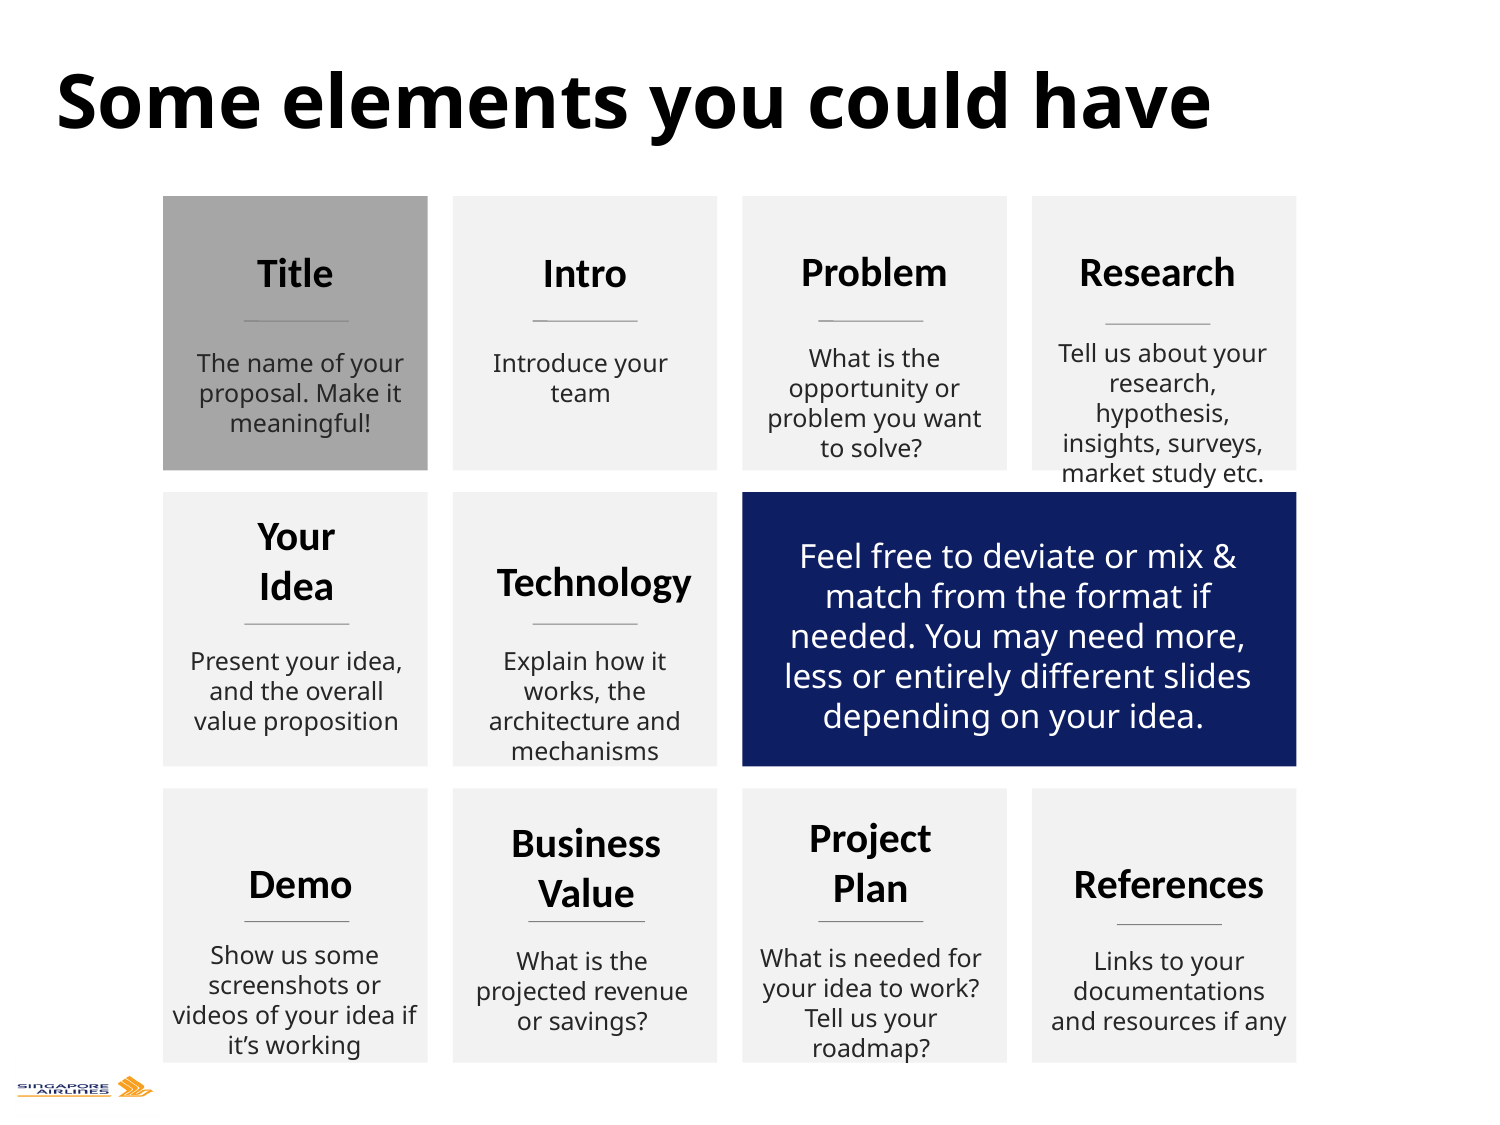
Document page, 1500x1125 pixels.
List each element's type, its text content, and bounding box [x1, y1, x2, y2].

text_box [452, 788, 718, 1063]
text_box Feel free to deviate or mix & match from the format if needed. You may need more, less or entirely different slides depending on your idea. [775, 528, 1262, 743]
text_box [1031, 788, 1297, 1063]
text_box Problem [793, 237, 956, 303]
text_box What is needed for your idea to work? Tell us your roadmap? [739, 935, 1003, 1070]
text_box The name of your proposal. Make it meaningful! [173, 340, 428, 445]
text_box Present your idea, and the overall value proposition [169, 638, 424, 743]
text_box Explain how it works, the architecture and mechanisms [457, 637, 713, 773]
text_box Intro [535, 238, 635, 304]
text_box [163, 788, 428, 932]
text_box Tell us about your research, hypothesis, insights, surveys, market study etc. [1035, 330, 1291, 495]
text_box [742, 196, 1007, 471]
text_box [742, 492, 1297, 767]
text_box [742, 788, 1007, 1063]
text_box What is the opportunity or problem you want to solve? [747, 334, 1002, 470]
text_box References [1066, 849, 1272, 915]
text_box Links to your documentations and resources if any [1042, 938, 1297, 1044]
text_box Business Value [503, 808, 670, 924]
text_box Technology [472, 547, 717, 613]
picture [12, 1055, 159, 1117]
text_box Project Plan [801, 803, 940, 919]
text_box [163, 196, 428, 471]
text_box What is the projected revenue or savings? [455, 938, 710, 1044]
text_box Title [249, 238, 342, 304]
text_box Research [1072, 237, 1244, 303]
text_box Your Idea [250, 501, 344, 617]
text_box [163, 492, 428, 767]
text_box [452, 492, 718, 767]
text_box [1031, 196, 1297, 471]
text_box Demo [241, 848, 361, 914]
text_box Introduce your team [453, 340, 708, 415]
text_box [452, 196, 718, 471]
text_box Show us some screenshots or videos of your idea if it’s working [162, 932, 428, 1067]
text_box Some elements you could have [49, 56, 1468, 152]
